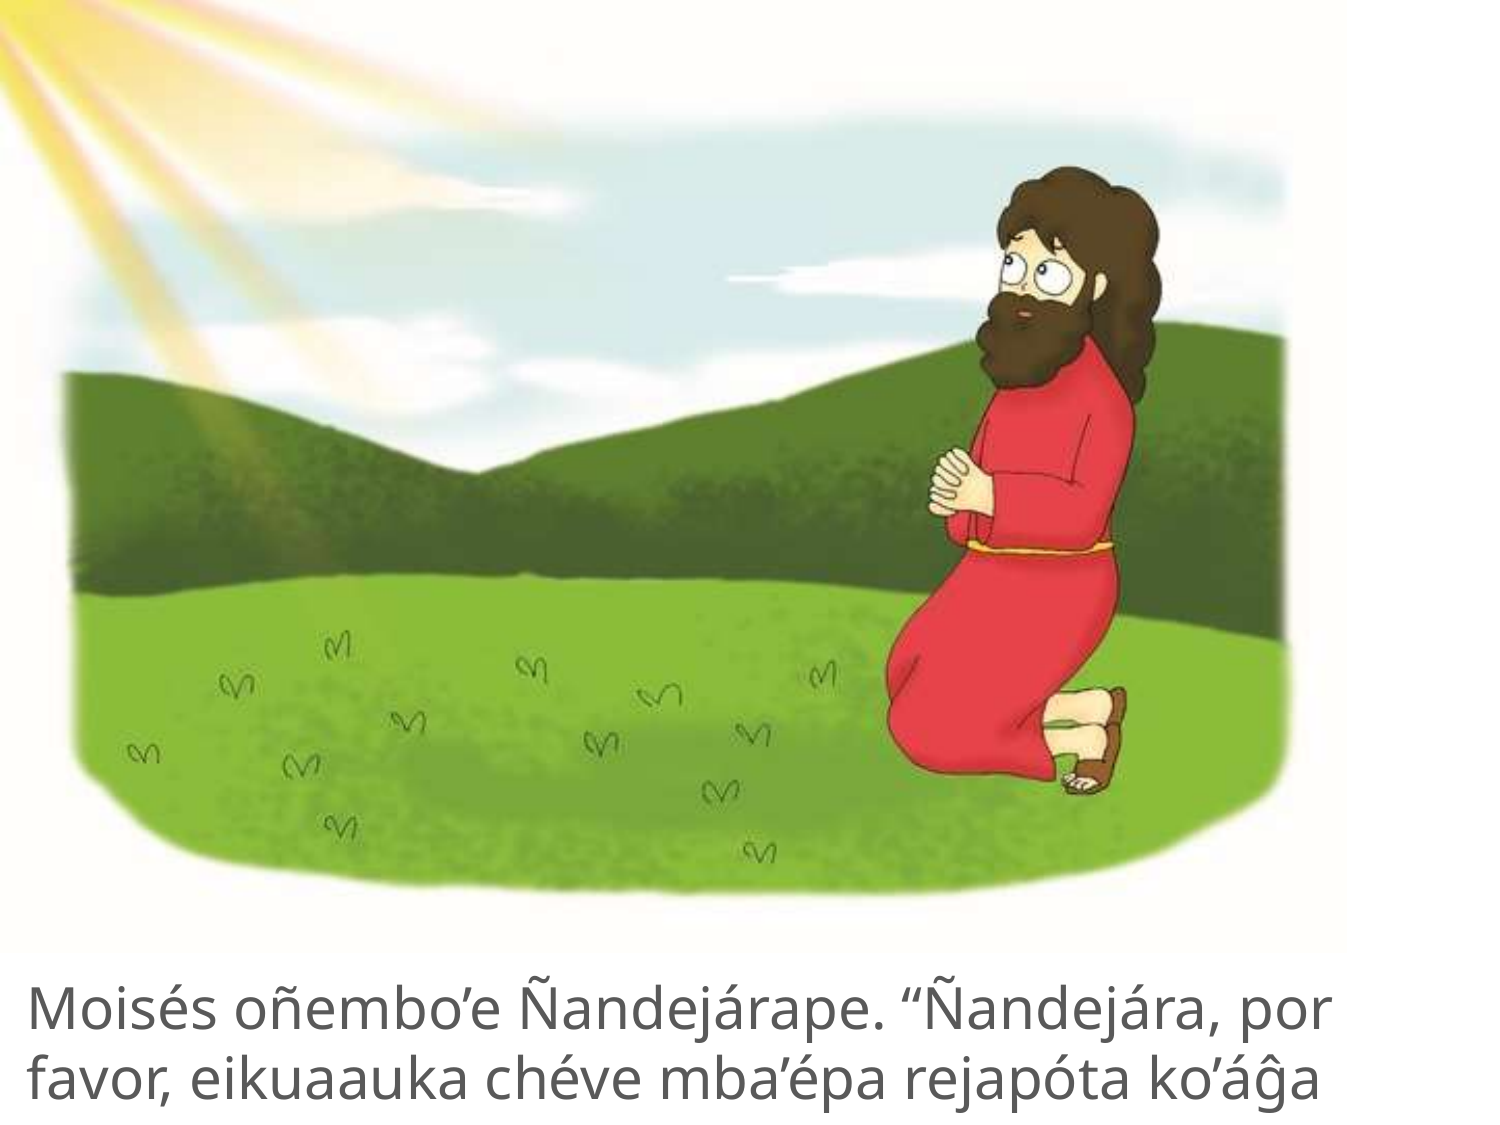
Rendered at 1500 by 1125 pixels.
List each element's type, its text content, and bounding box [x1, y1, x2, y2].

text_box Moisés oñembo’e Ñandejárape. “Ñandejára, por favor, eikuaauka chéve mba’épa rejapóta ko’áĝa guive.” [11, 964, 1498, 1125]
picture [0, 0, 1348, 953]
